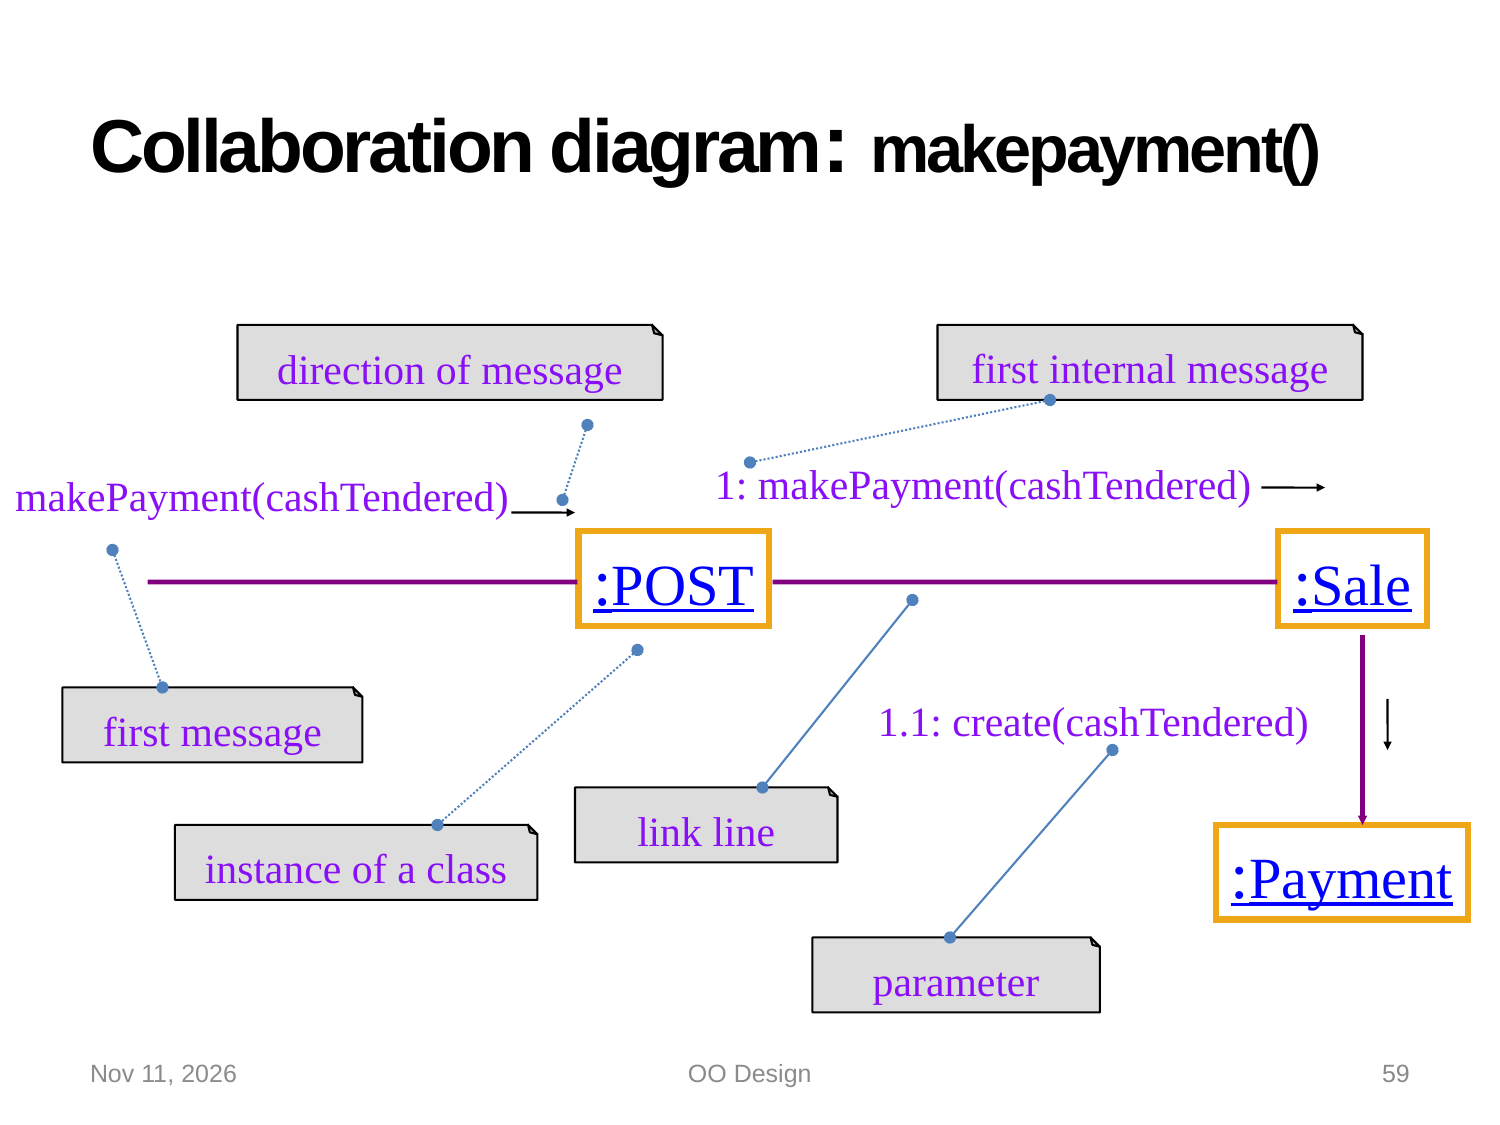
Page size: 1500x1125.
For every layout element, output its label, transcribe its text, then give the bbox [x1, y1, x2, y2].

footer OO Design [512, 1042, 988, 1103]
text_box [699, 449, 1326, 583]
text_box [62, 549, 363, 763]
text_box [574, 530, 1431, 633]
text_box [749, 324, 1363, 463]
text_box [812, 749, 1113, 1013]
text_box :Payment [1215, 824, 1468, 920]
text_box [174, 649, 638, 901]
title Collaboration diagram: makepayment() [75, 45, 1425, 233]
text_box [237, 324, 663, 501]
slide_number 59 [1074, 1042, 1425, 1103]
slide_number 15-Oct-22 [75, 1042, 425, 1103]
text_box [574, 599, 913, 863]
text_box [0, 462, 576, 583]
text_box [916, 637, 1388, 826]
